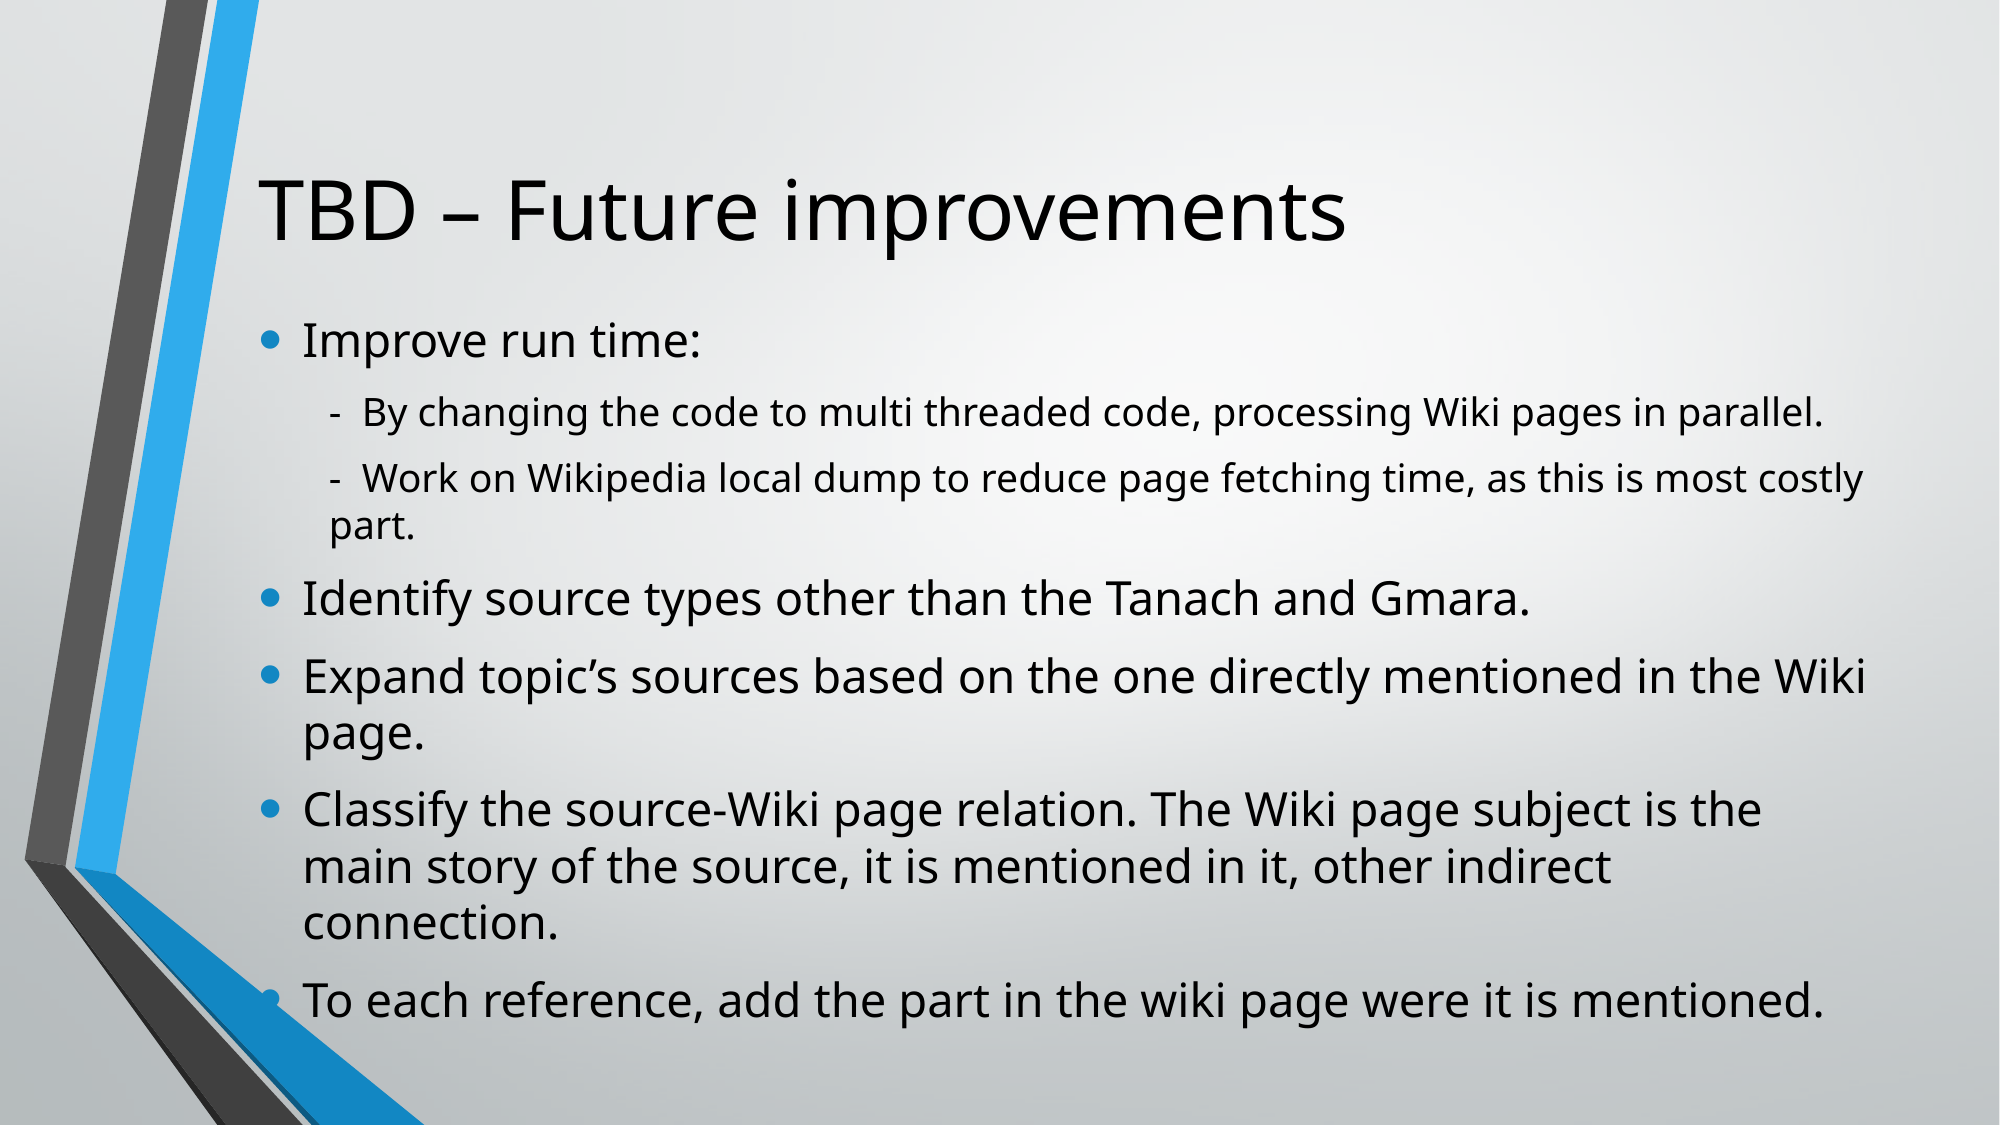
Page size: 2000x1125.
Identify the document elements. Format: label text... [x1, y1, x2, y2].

list Improve run time: - By changing the code to multi threaded code, processing Wiki pages in parallel. - Work on Wikipedia local dump to reduce page fetching time, as this is most costly part. Identify source types other than the Tanach and Gmara. Expand topic’s sources based on the one directly mentioned in the Wiki page. Classify the source-Wiki page relation. The Wiki page subject is the main story of the source, it is mentioned in it, other indirect connection. To each reference, add the part in the wiki page were it is mentioned. [243, 302, 1887, 1035]
title TBD – Future improvements [243, 112, 1887, 302]
